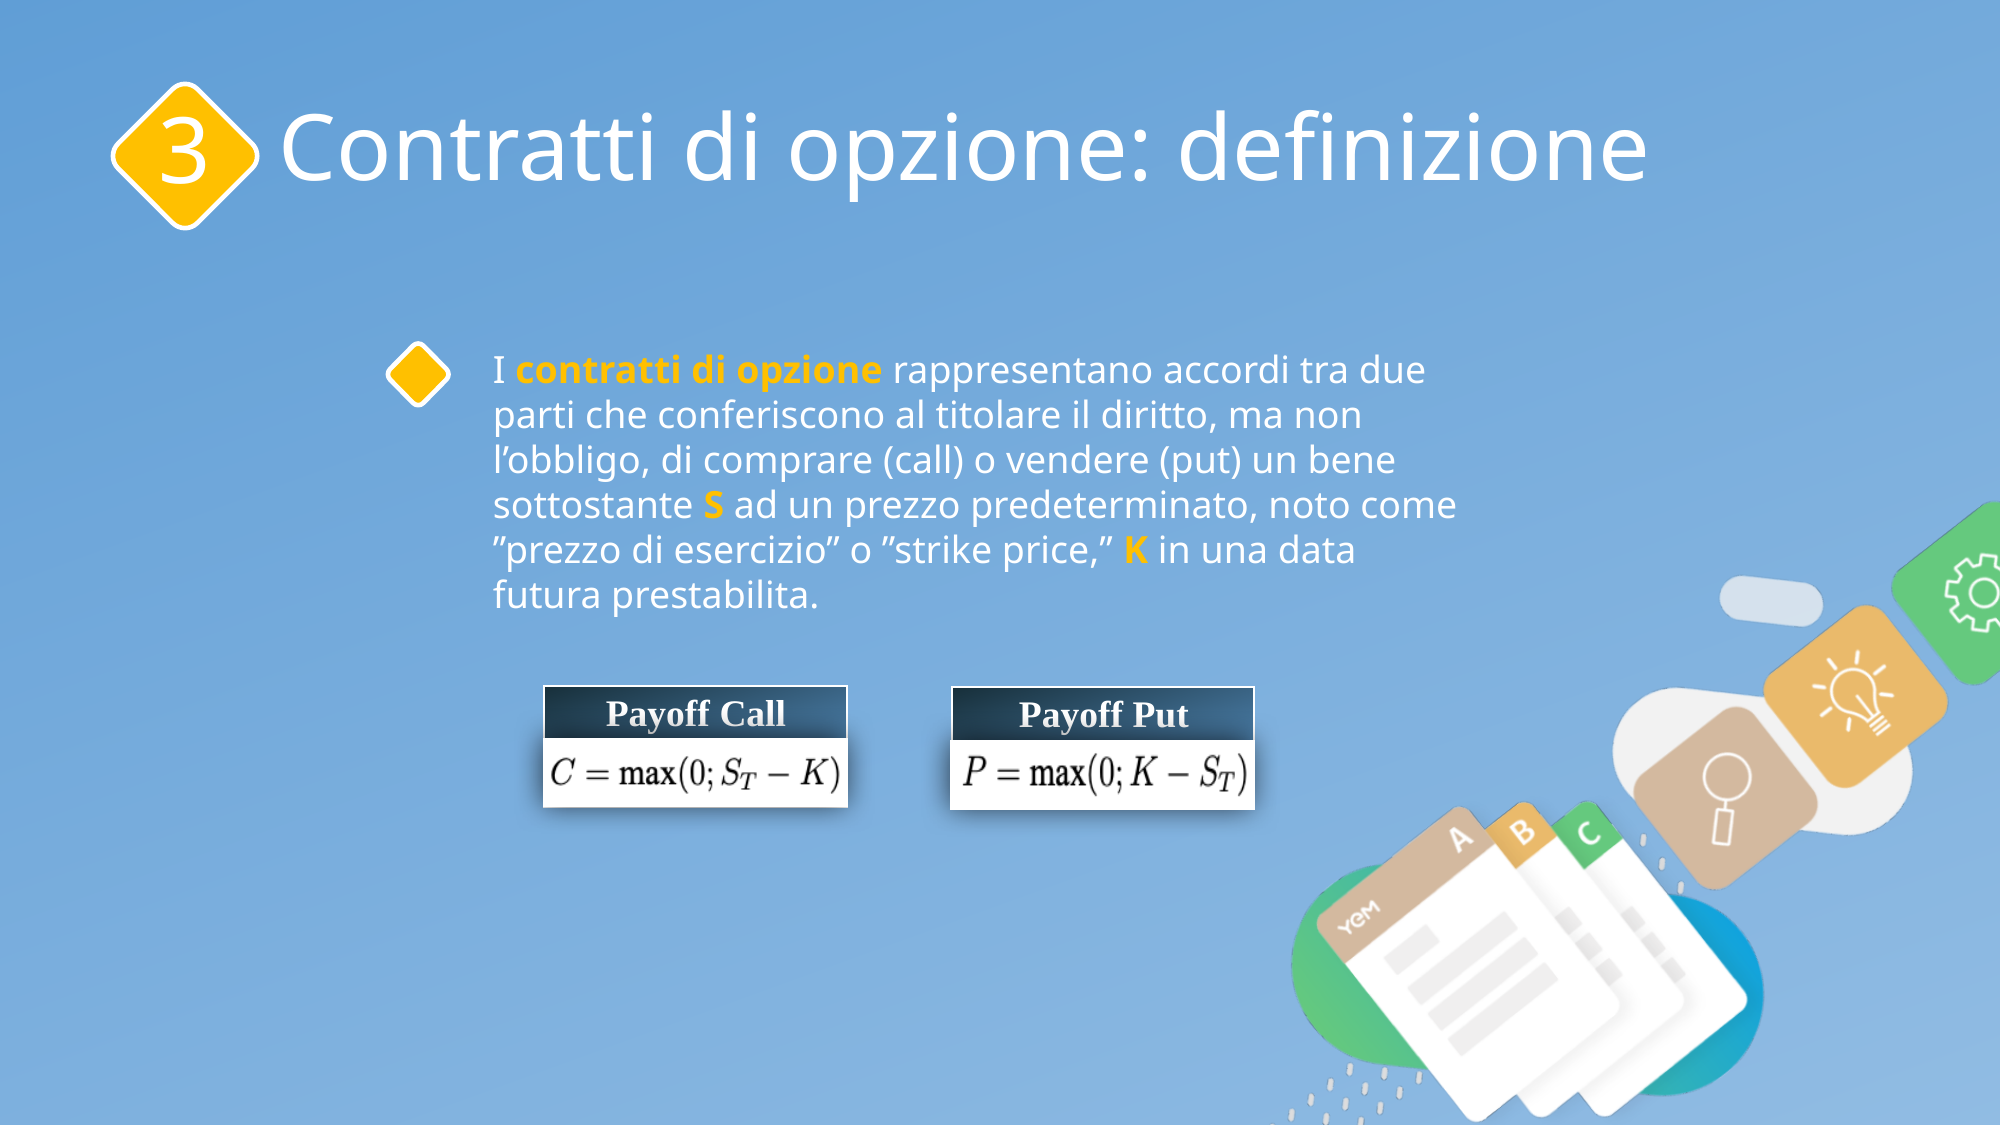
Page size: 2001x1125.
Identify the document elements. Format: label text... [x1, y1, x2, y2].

picture [1154, 363, 2000, 1125]
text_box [387, 338, 1485, 627]
text_box Contratti di opzione: definizione [259, 87, 1947, 214]
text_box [950, 682, 1256, 810]
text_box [111, 83, 259, 229]
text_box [543, 681, 848, 807]
